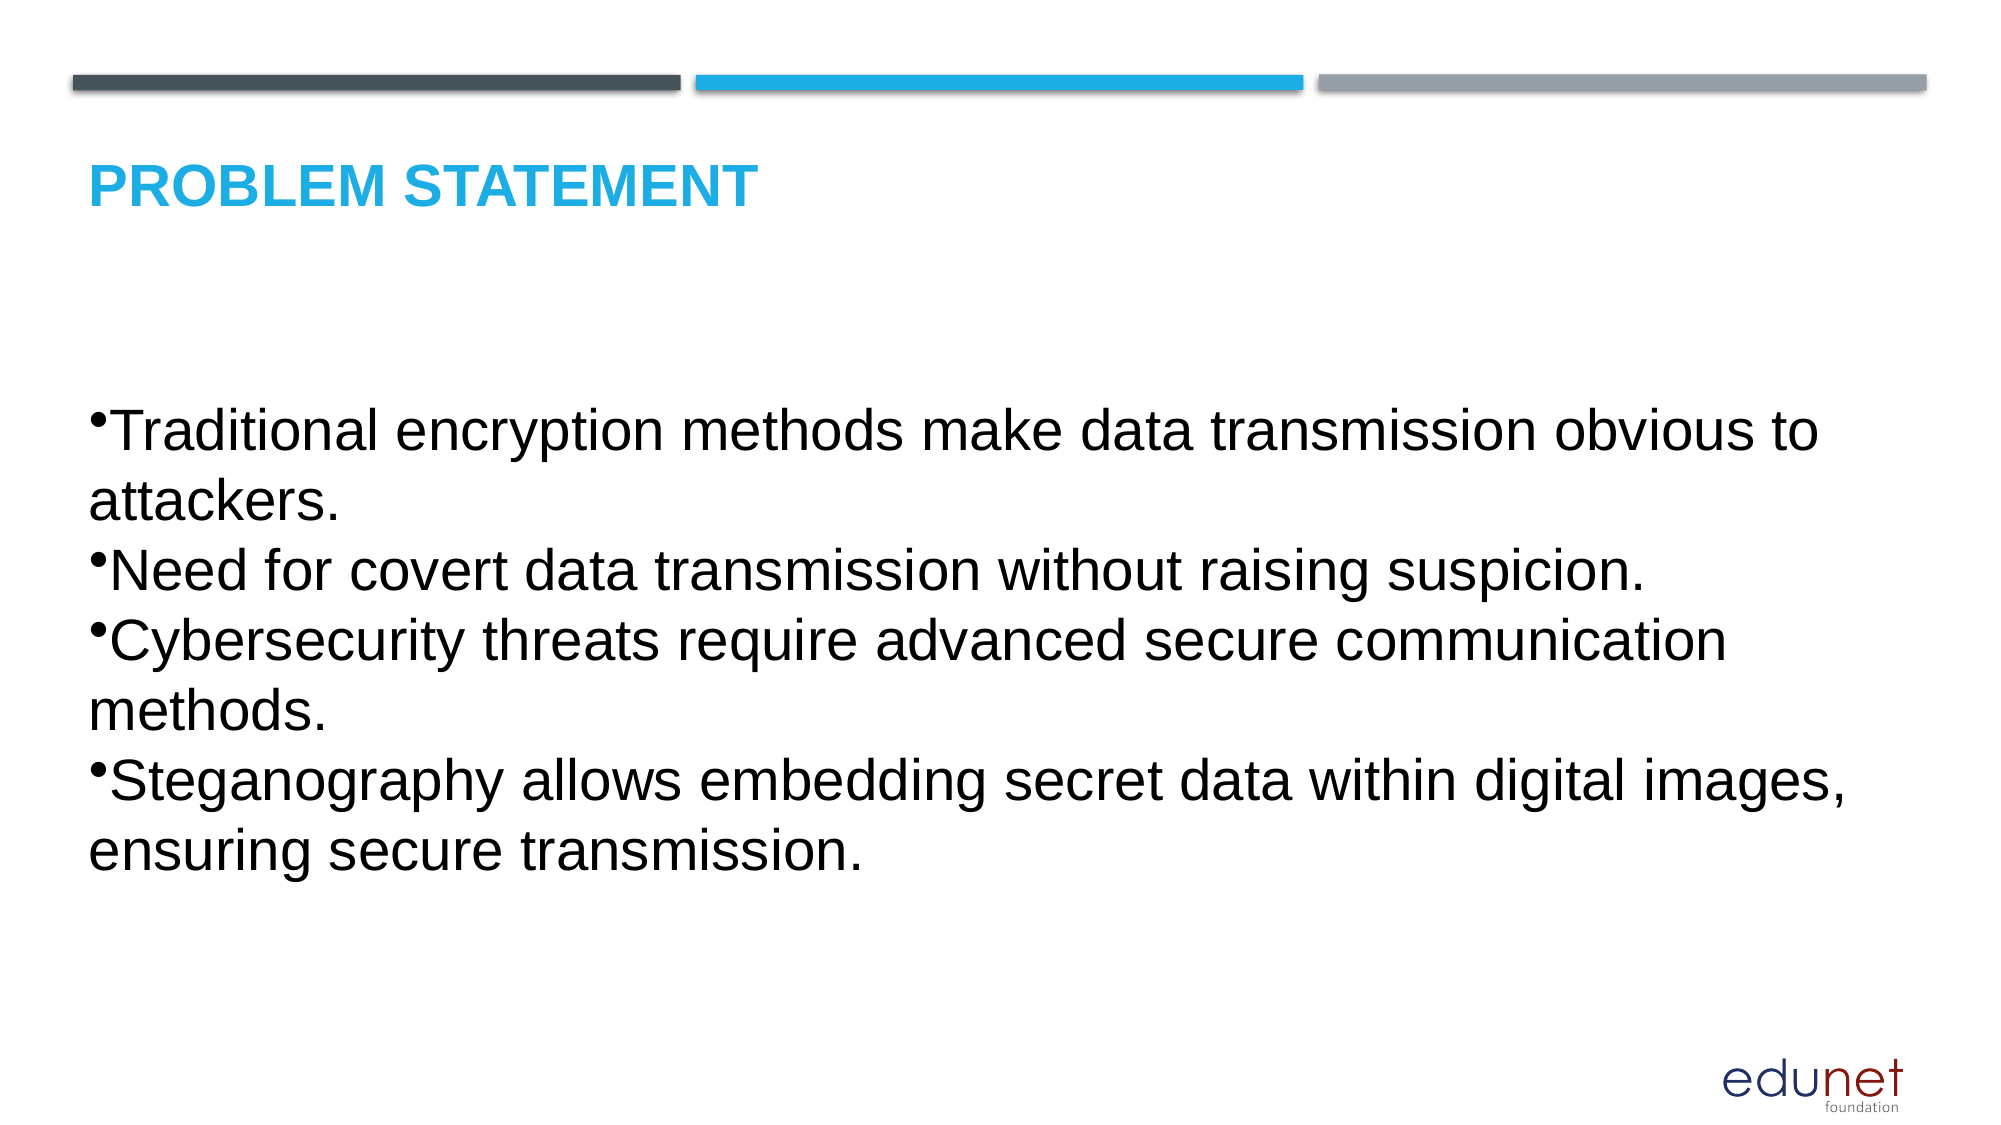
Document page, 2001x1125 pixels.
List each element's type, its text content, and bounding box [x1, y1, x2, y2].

list Traditional encryption methods make data transmission obvious to attackers. Need for covert data transmission without raising suspicion. Cybersecurity threats require advanced secure communication methods. Steganography allows embedding secret data within digital images, ensuring secure transmission. [73, 275, 1883, 929]
title Problem Statement [73, 138, 1883, 226]
picture [1719, 1056, 1905, 1116]
